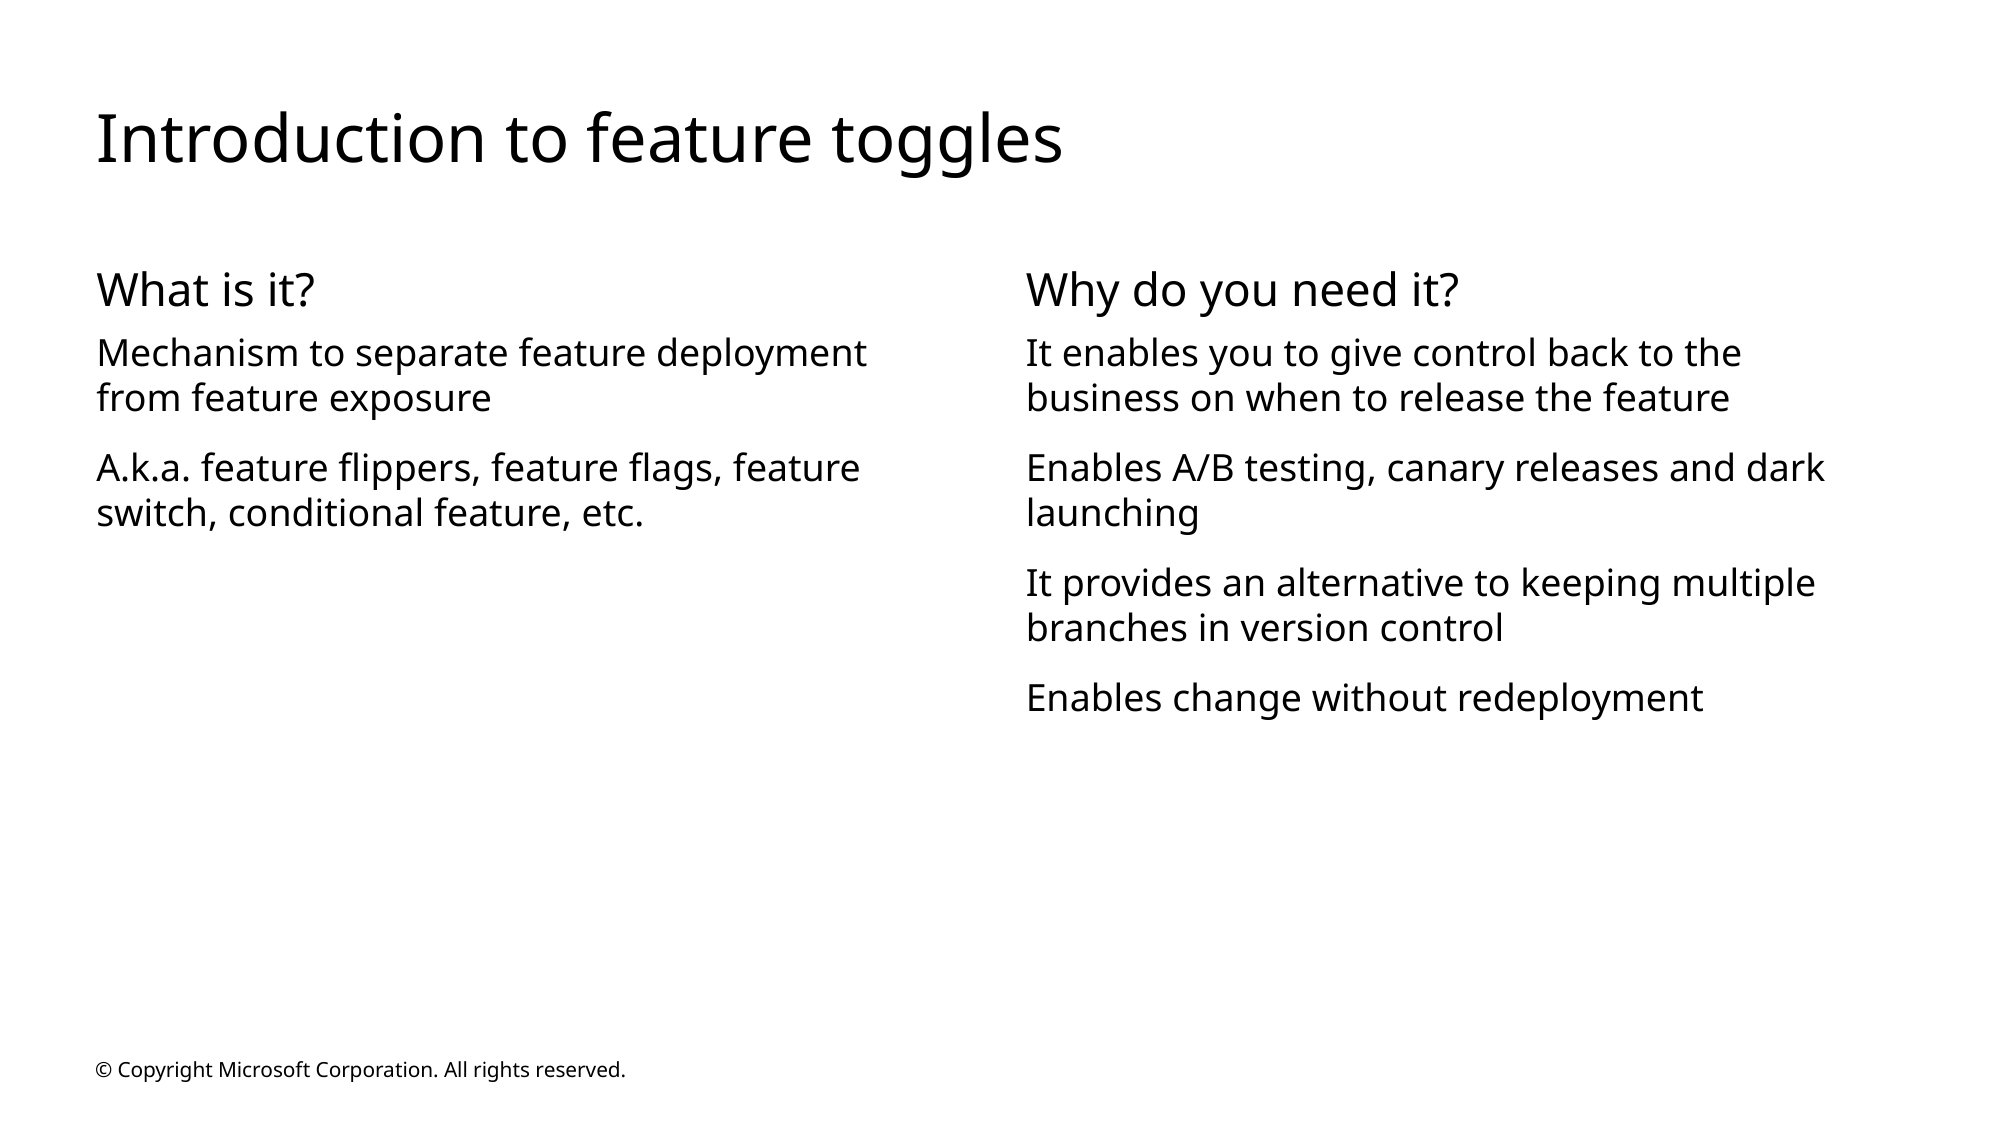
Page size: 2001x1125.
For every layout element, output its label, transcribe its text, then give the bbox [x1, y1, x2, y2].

title Introduction to feature toggles [96, 96, 1903, 177]
list What is it? Mechanism to separate feature deployment from feature exposure A.k.a. feature flippers, feature flags, feature switch, conditional feature, etc. [96, 261, 953, 537]
list Why do you need it? It enables you to give control back to the business on when to release the feature Enables A/B testing, canary releases and dark launching It provides an alternative to keeping multiple branches in version control Enables change without redeployment [1025, 261, 1877, 723]
